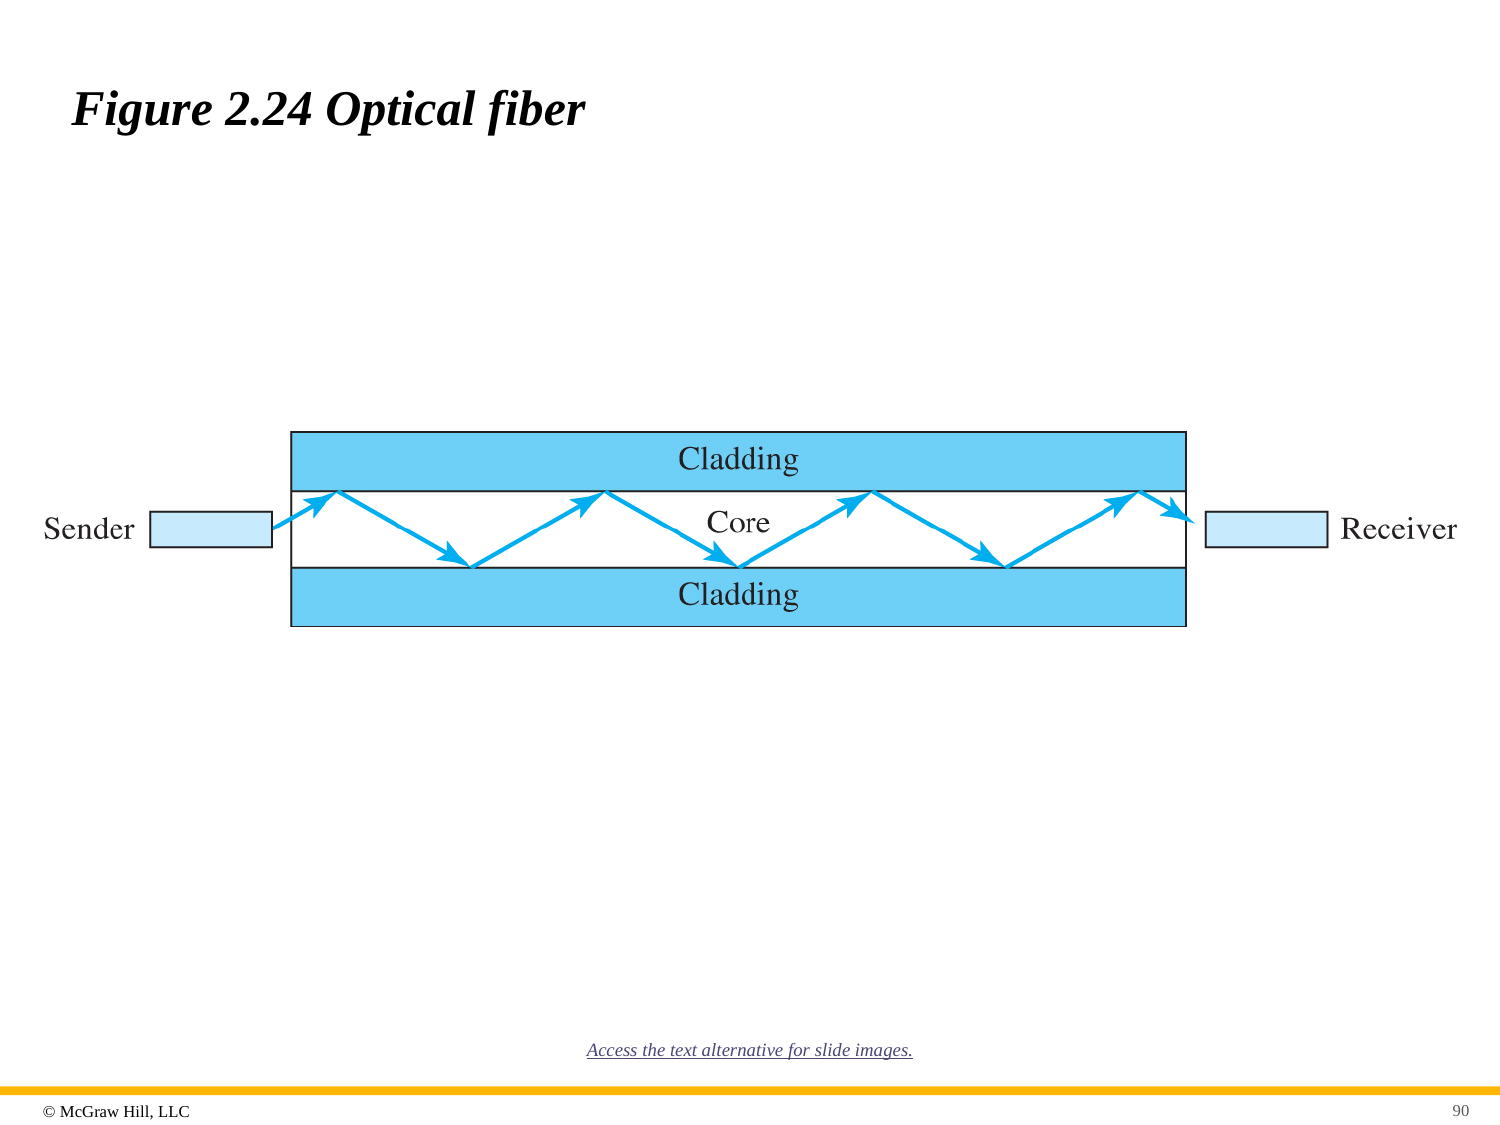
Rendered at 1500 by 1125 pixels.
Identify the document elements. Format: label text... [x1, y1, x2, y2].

slide_number 90 [1418, 1096, 1477, 1123]
title Figure 2.24 Optical fiber [56, 50, 1444, 162]
picture [43, 431, 1457, 627]
list Access the text alternative for slide images. [525, 1033, 975, 1066]
